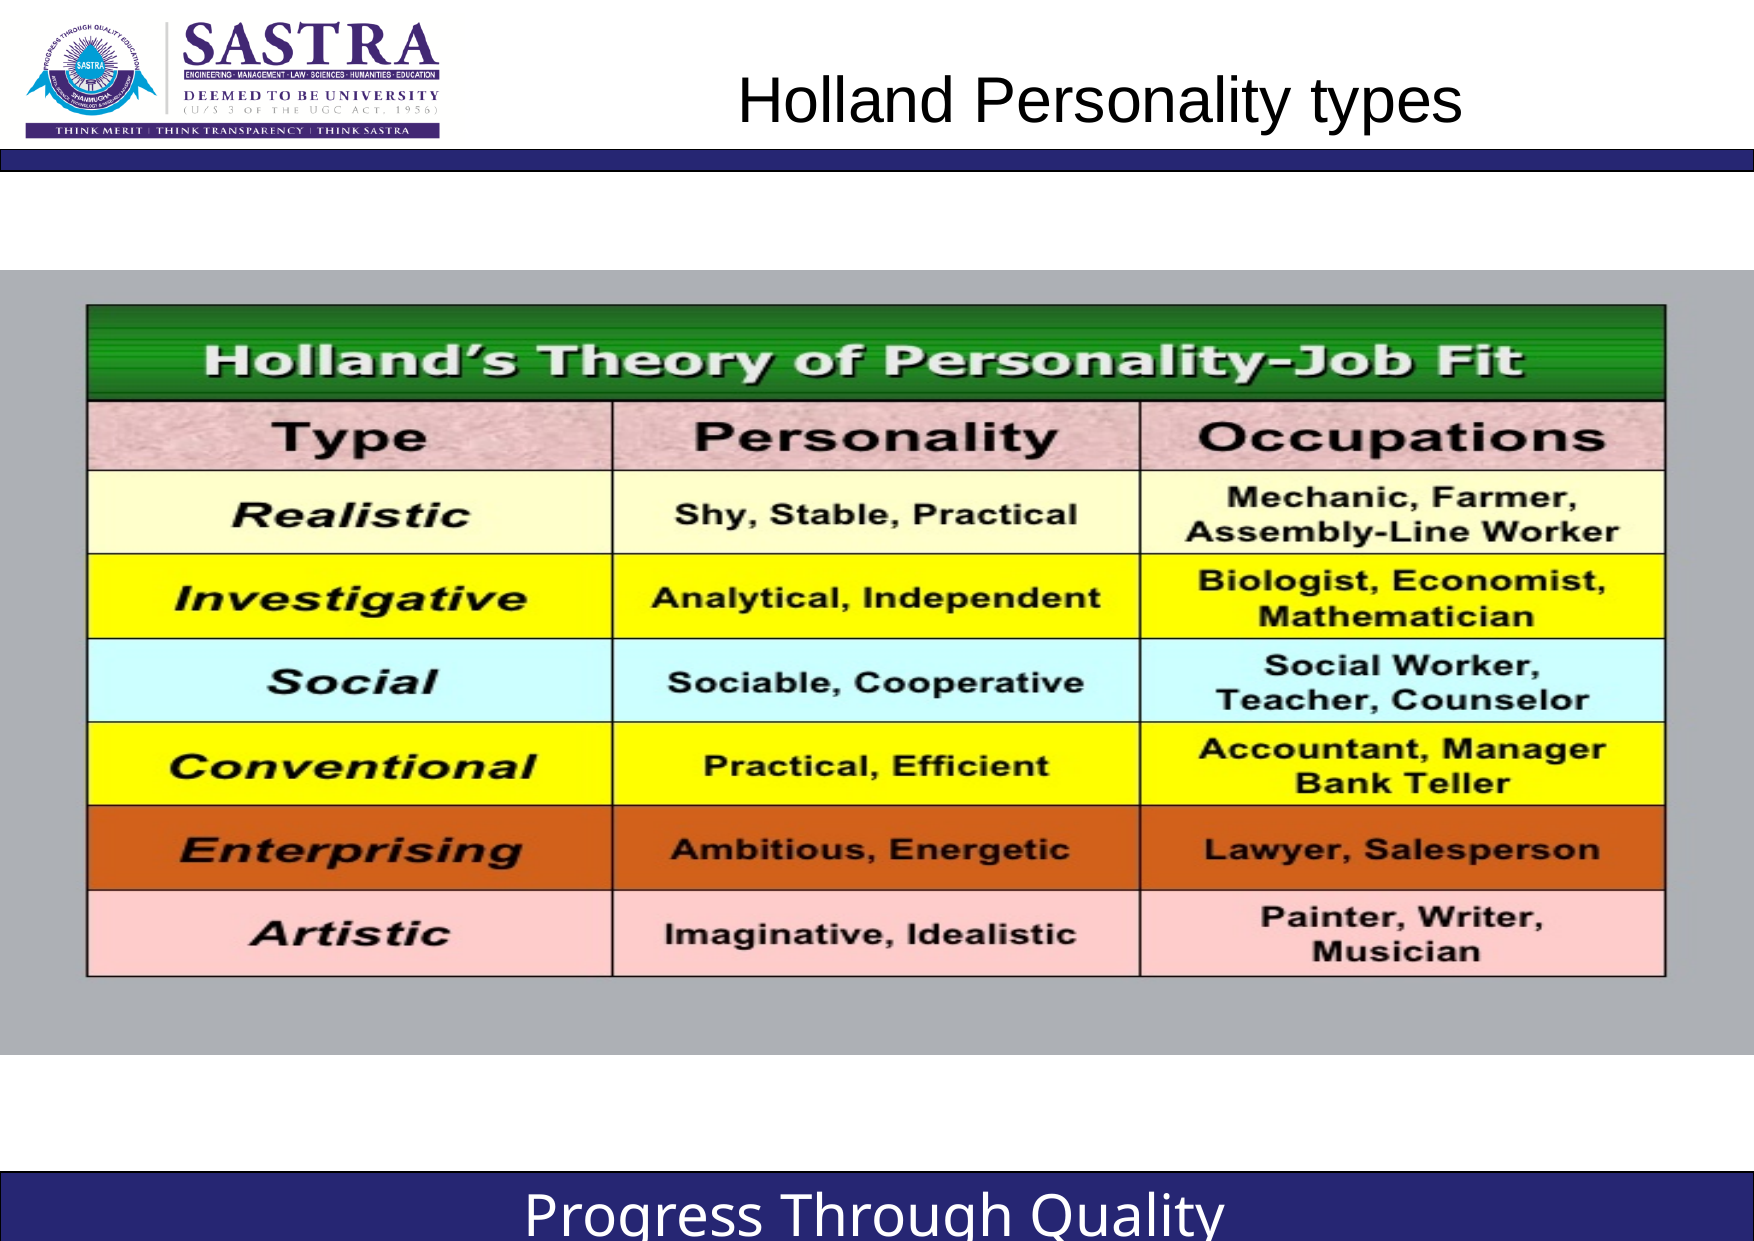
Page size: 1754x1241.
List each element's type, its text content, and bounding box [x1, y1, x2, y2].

title Holland Personality types [535, 49, 1667, 143]
picture [0, 13, 465, 146]
picture [0, 269, 1754, 1055]
